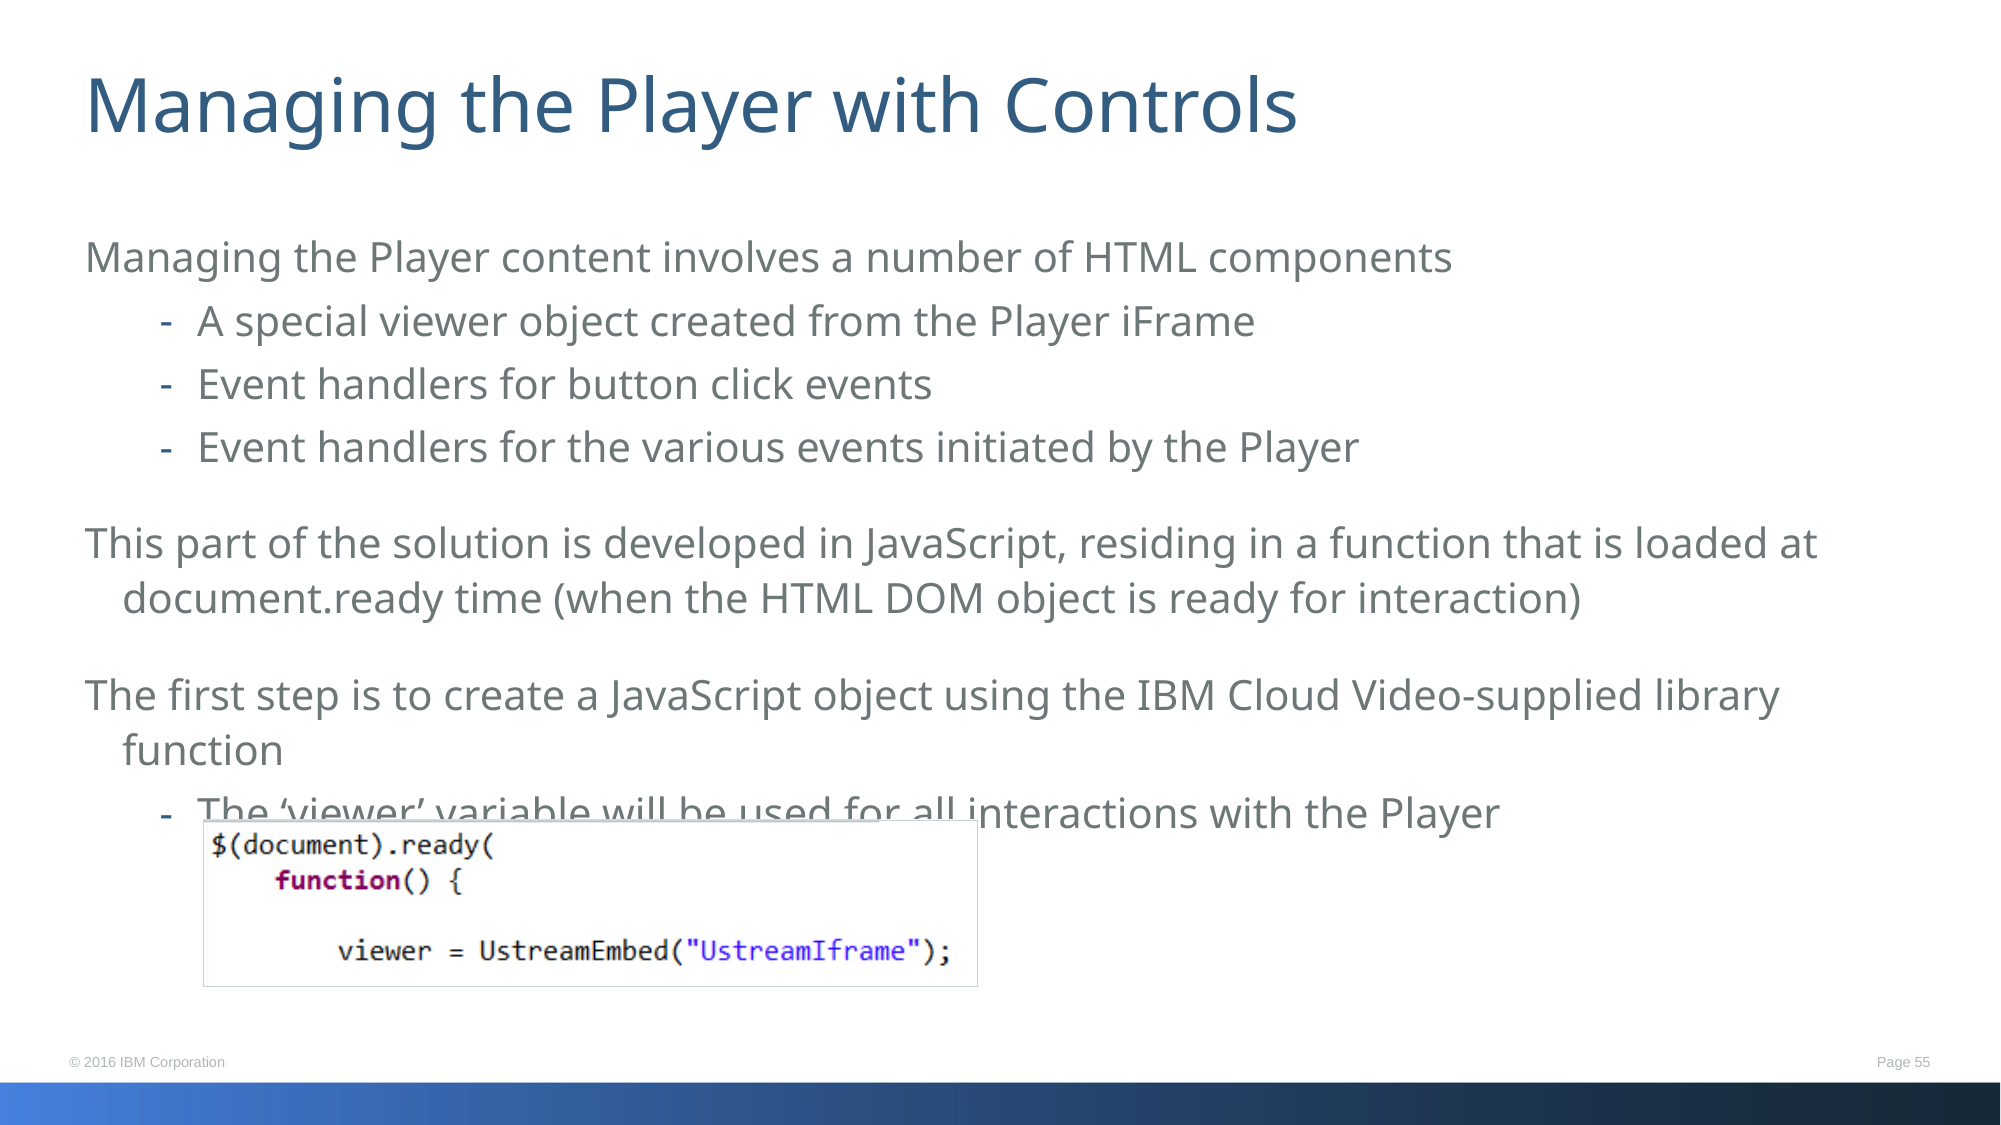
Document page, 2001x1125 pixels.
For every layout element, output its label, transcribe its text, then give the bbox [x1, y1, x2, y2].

title Managing the Player with Controls [69, 59, 1931, 182]
picture [0, 0, 2001, 1125]
list Managing the Player content involves a number of HTML components A special viewer object created from the Player iFrame Event handlers for button click events Event handlers for the various events initiated by the Player This part of the solution is developed in JavaScript, residing in a function that is loaded at document.ready time (when the HTML DOM object is ready for interaction) The first step is to create a JavaScript object using the IBM Cloud Video-supplied library function The ‘viewer’ variable will be used for all interactions with the Player [69, 218, 1931, 1014]
